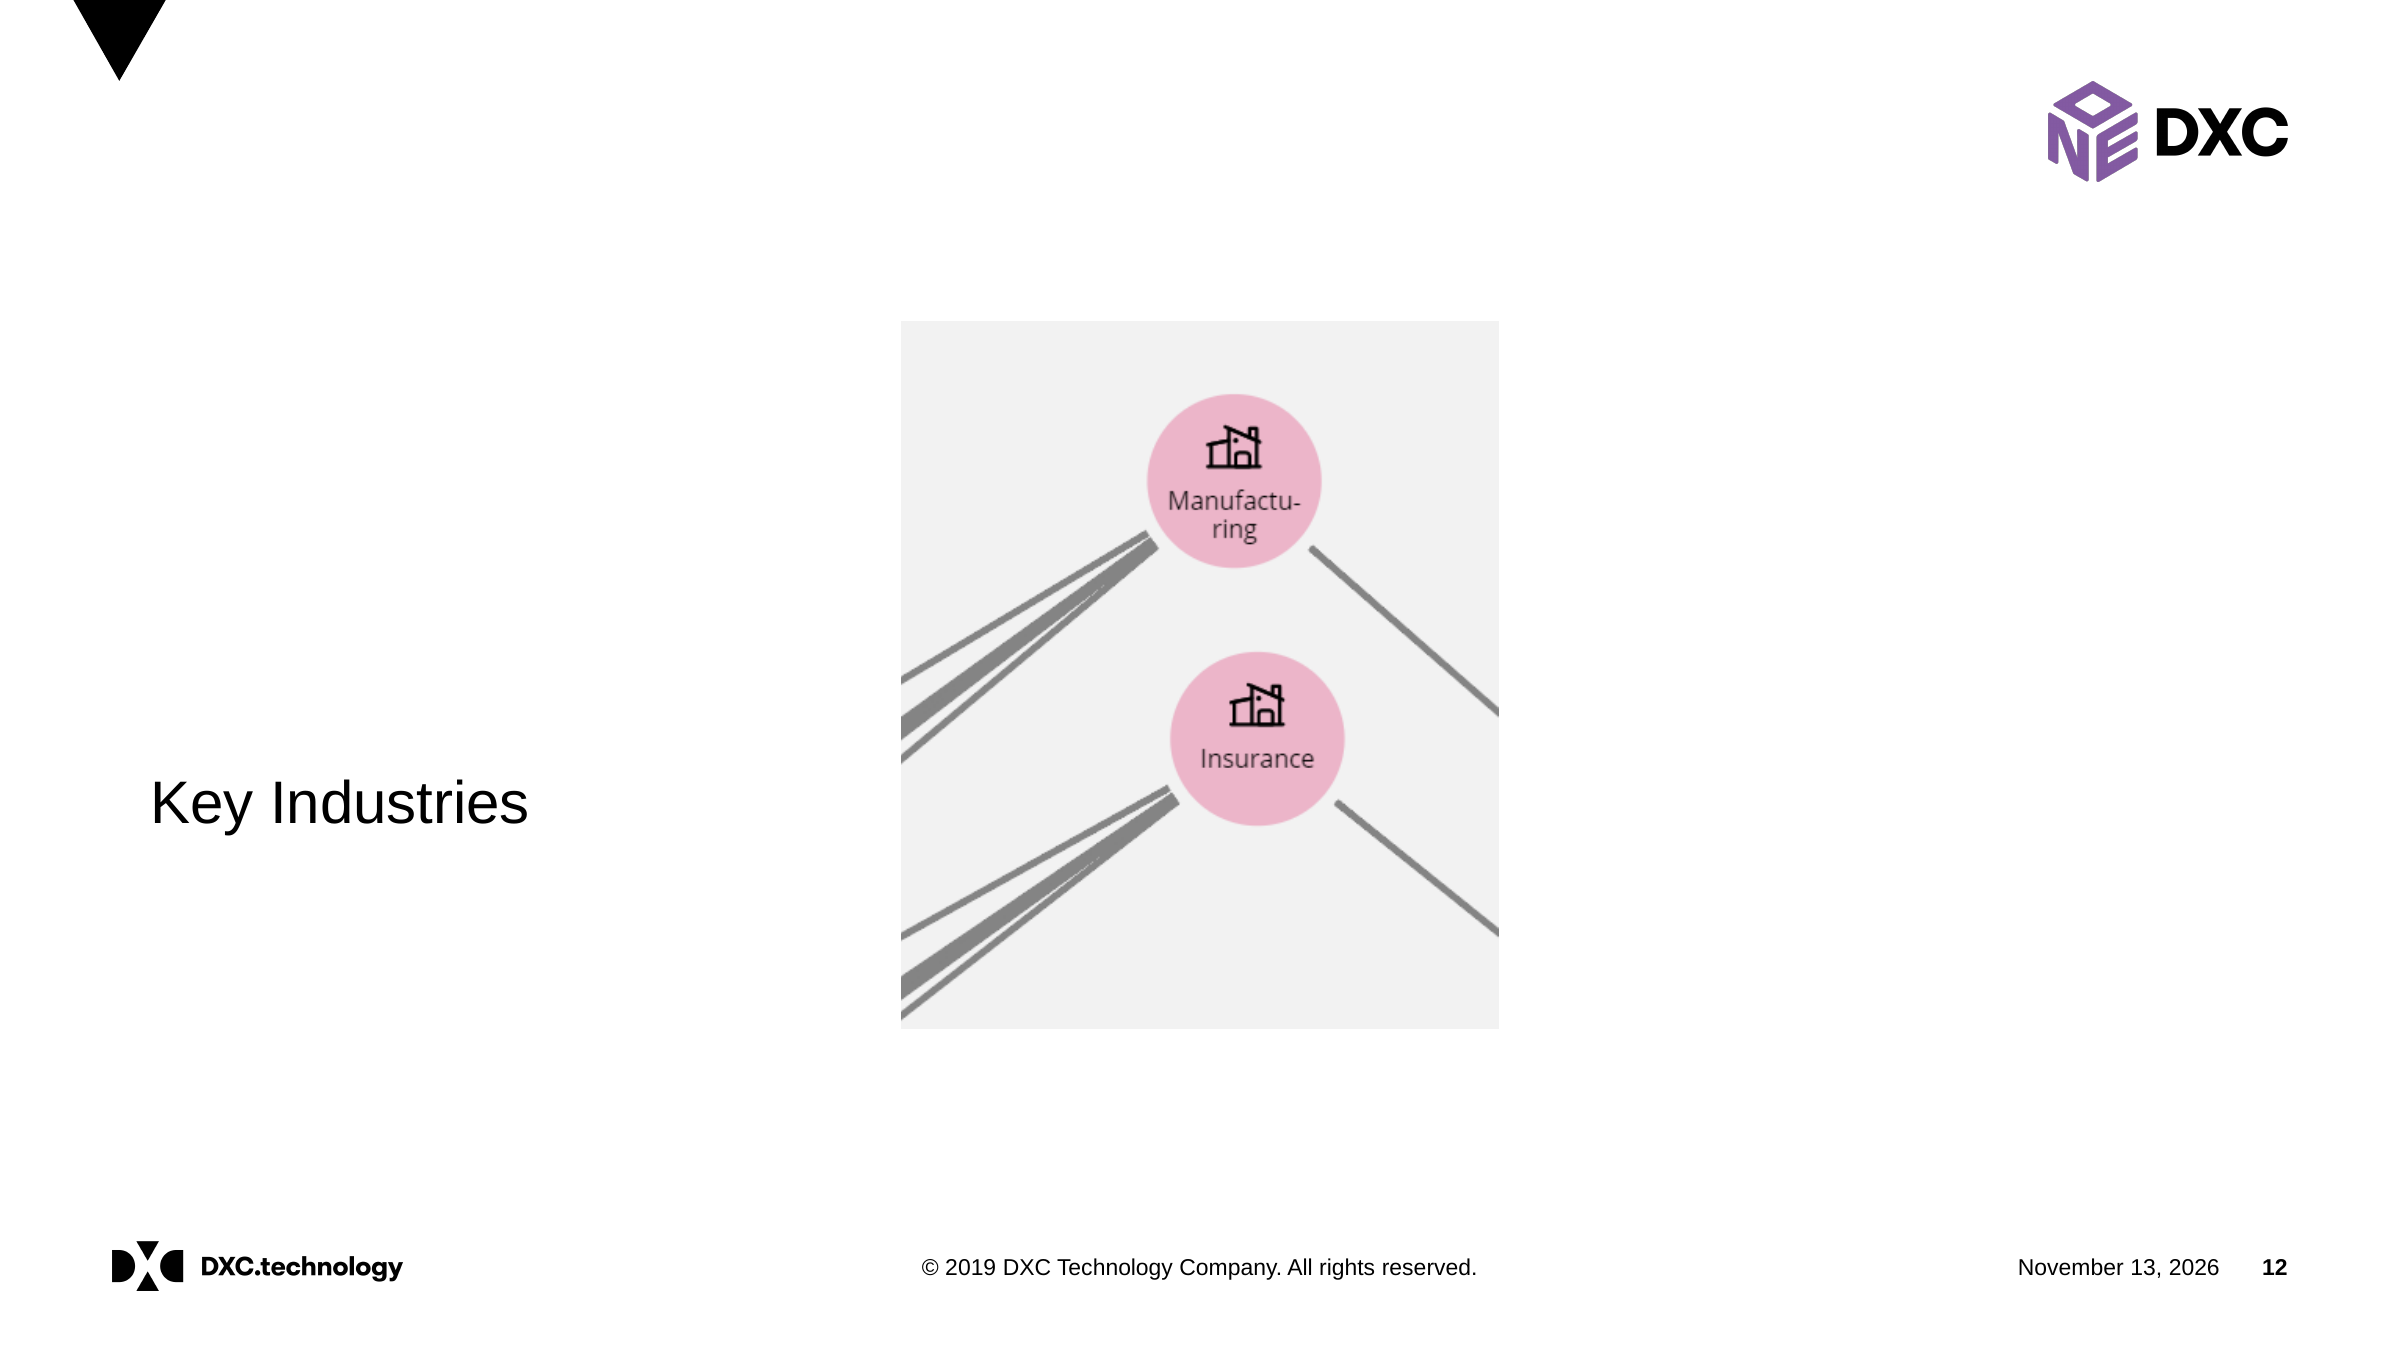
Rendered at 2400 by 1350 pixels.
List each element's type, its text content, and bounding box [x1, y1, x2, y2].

picture [2048, 81, 2288, 182]
text_box Key Industries [135, 756, 545, 843]
picture [901, 320, 1499, 1029]
